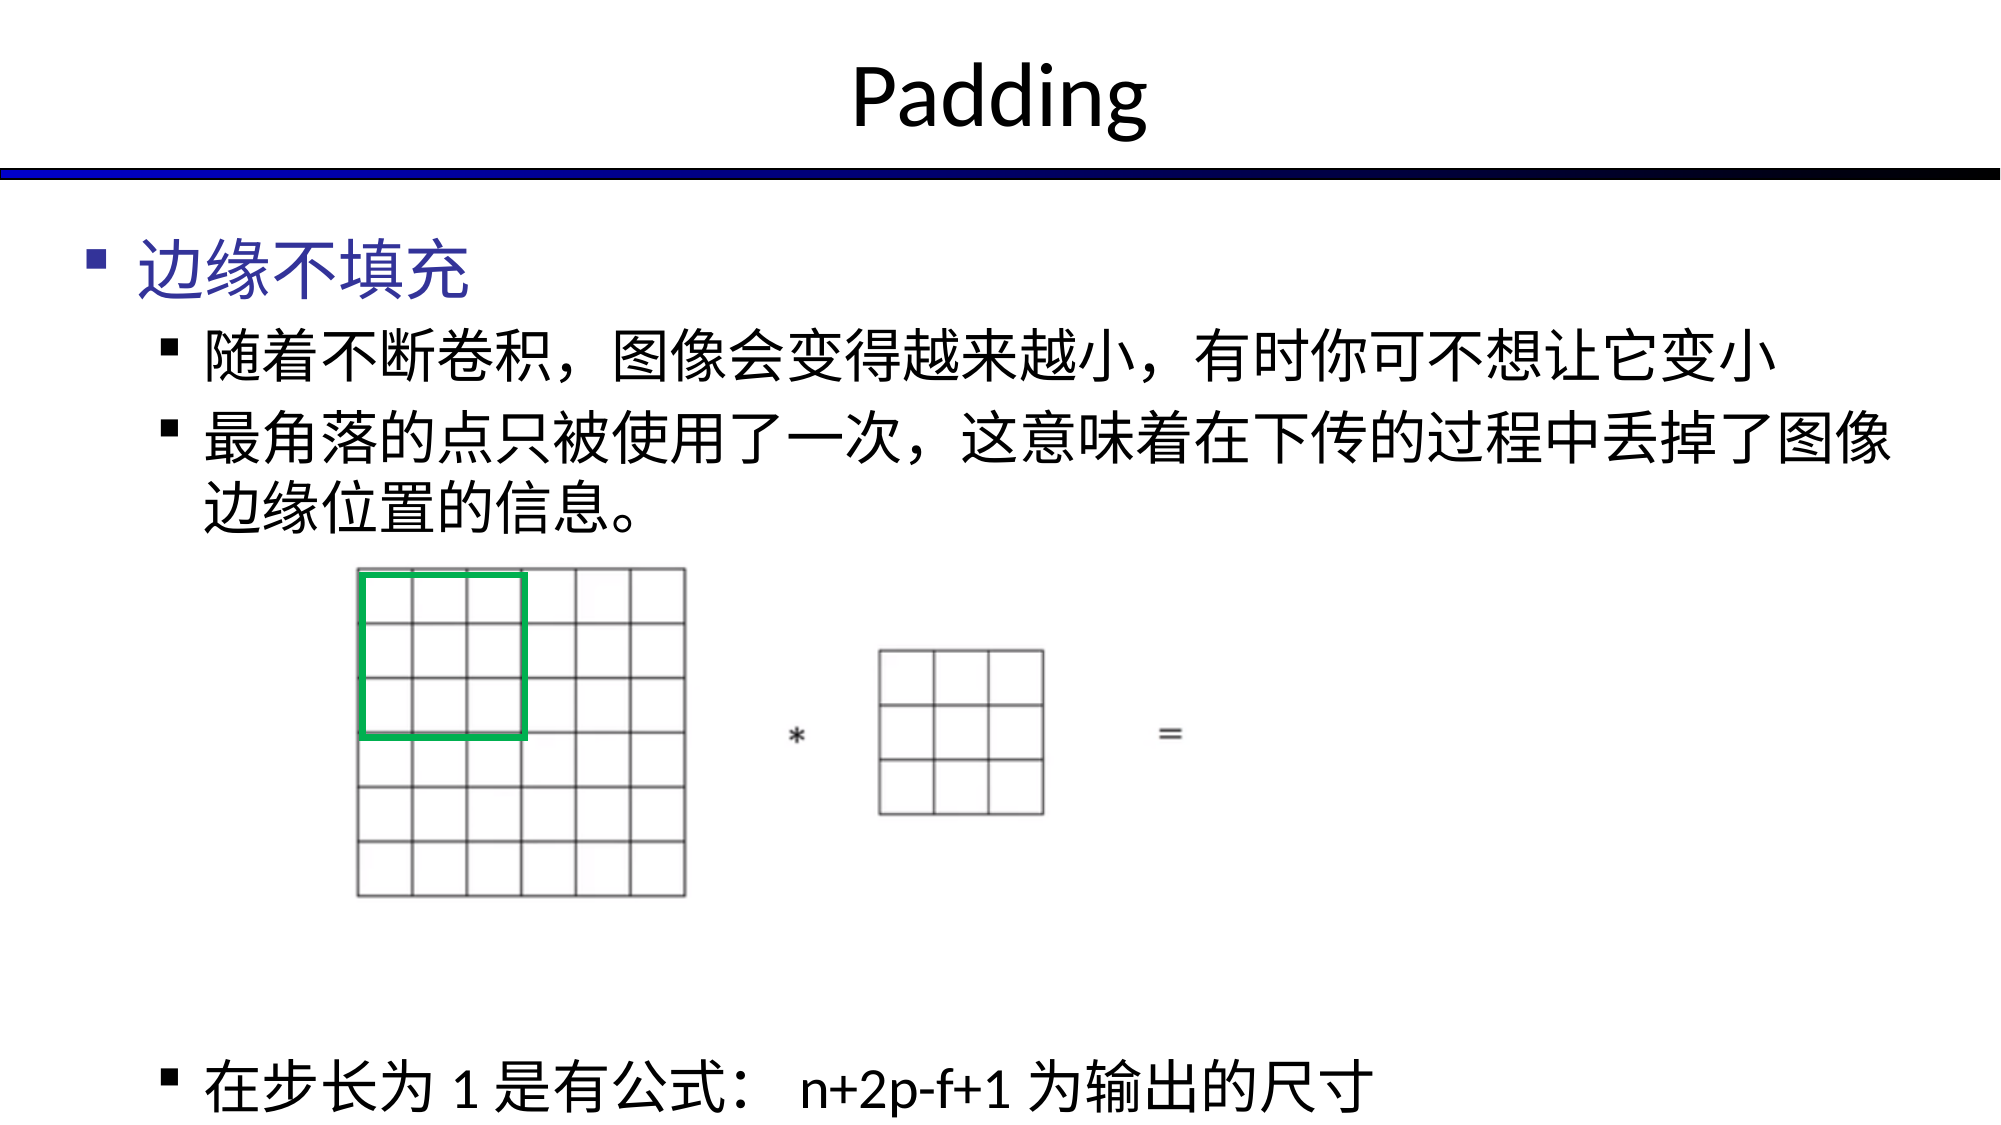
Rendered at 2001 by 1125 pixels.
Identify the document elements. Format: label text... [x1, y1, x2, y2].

list 边缘不填充 随着不断卷积，图像会变得越来越小，有时你可不想让它变小 最角落的点只被使用了一次，这意味着在下传的过程中丢掉了图像边缘位置的信息。 在步长为1是有公式：n+2p-f+1为输出的尺寸 [66, 219, 1934, 997]
title Padding [0, 0, 2000, 184]
picture [350, 556, 1202, 909]
